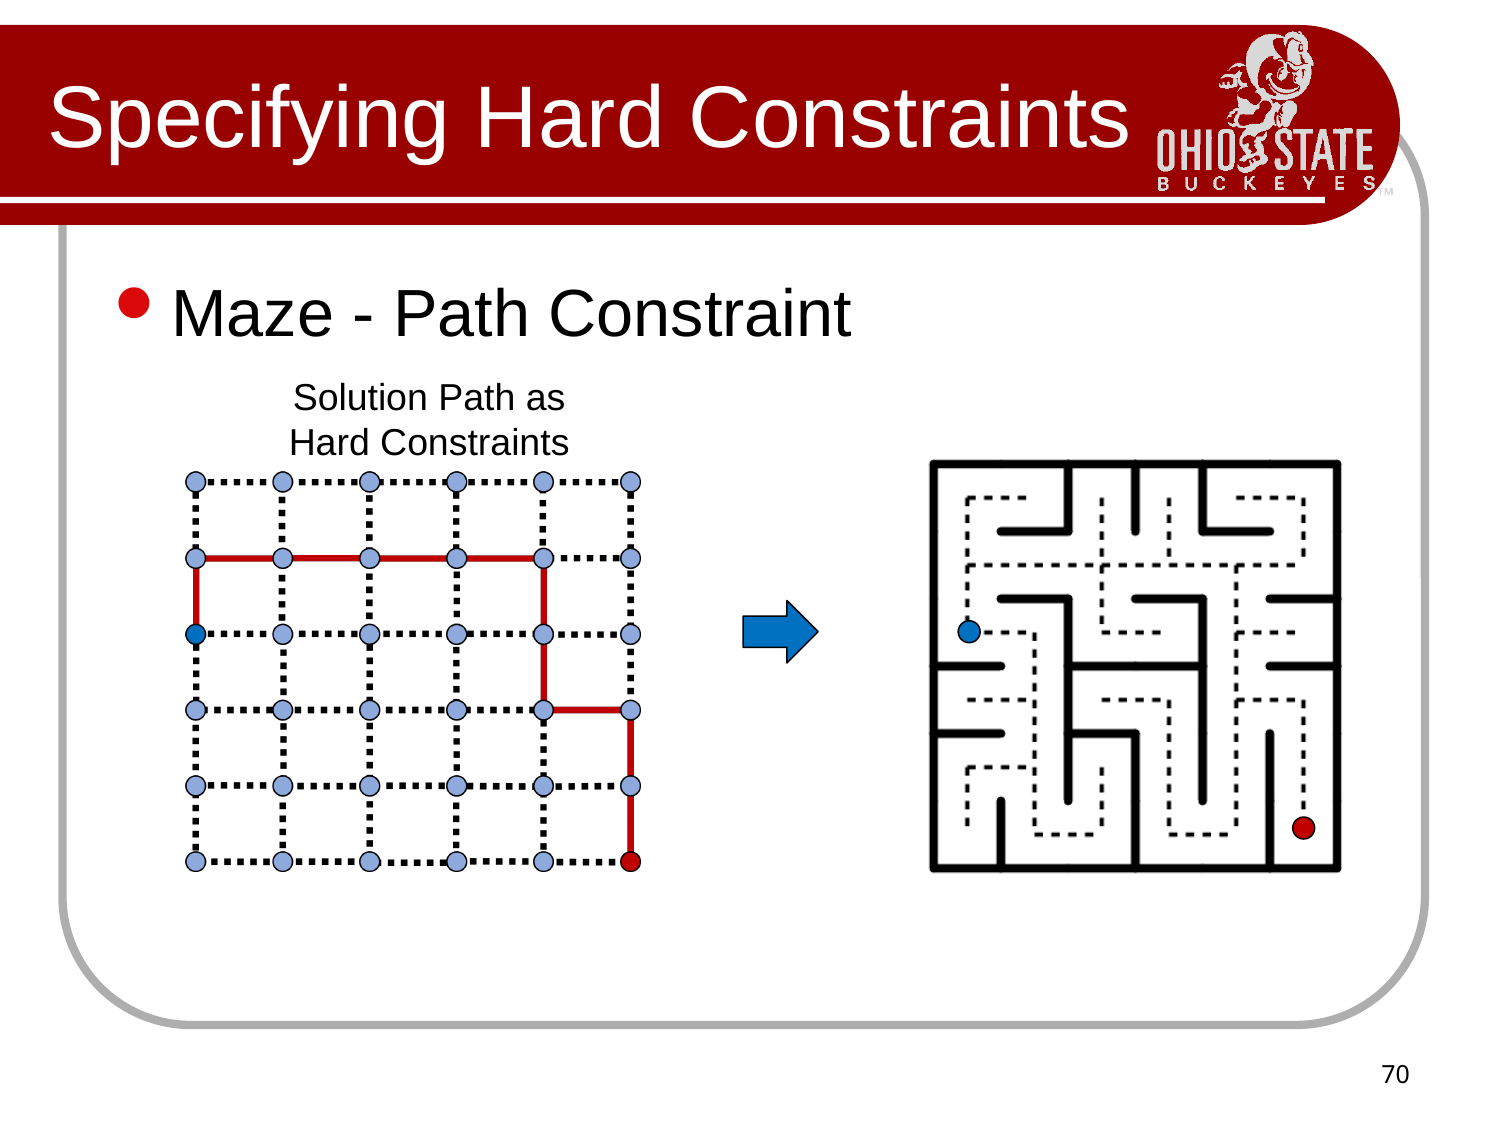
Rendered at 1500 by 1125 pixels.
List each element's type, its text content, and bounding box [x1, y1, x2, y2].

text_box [957, 620, 1315, 840]
list Maze - Path Constraint [99, 262, 1401, 988]
text_box [743, 600, 819, 663]
picture [922, 449, 1351, 888]
slide_number 70 [1074, 1024, 1426, 1101]
title Specifying Hard Constraints [31, 37, 1201, 188]
picture [184, 470, 644, 872]
text_box Solution Path as Hard Constraints [262, 365, 596, 469]
